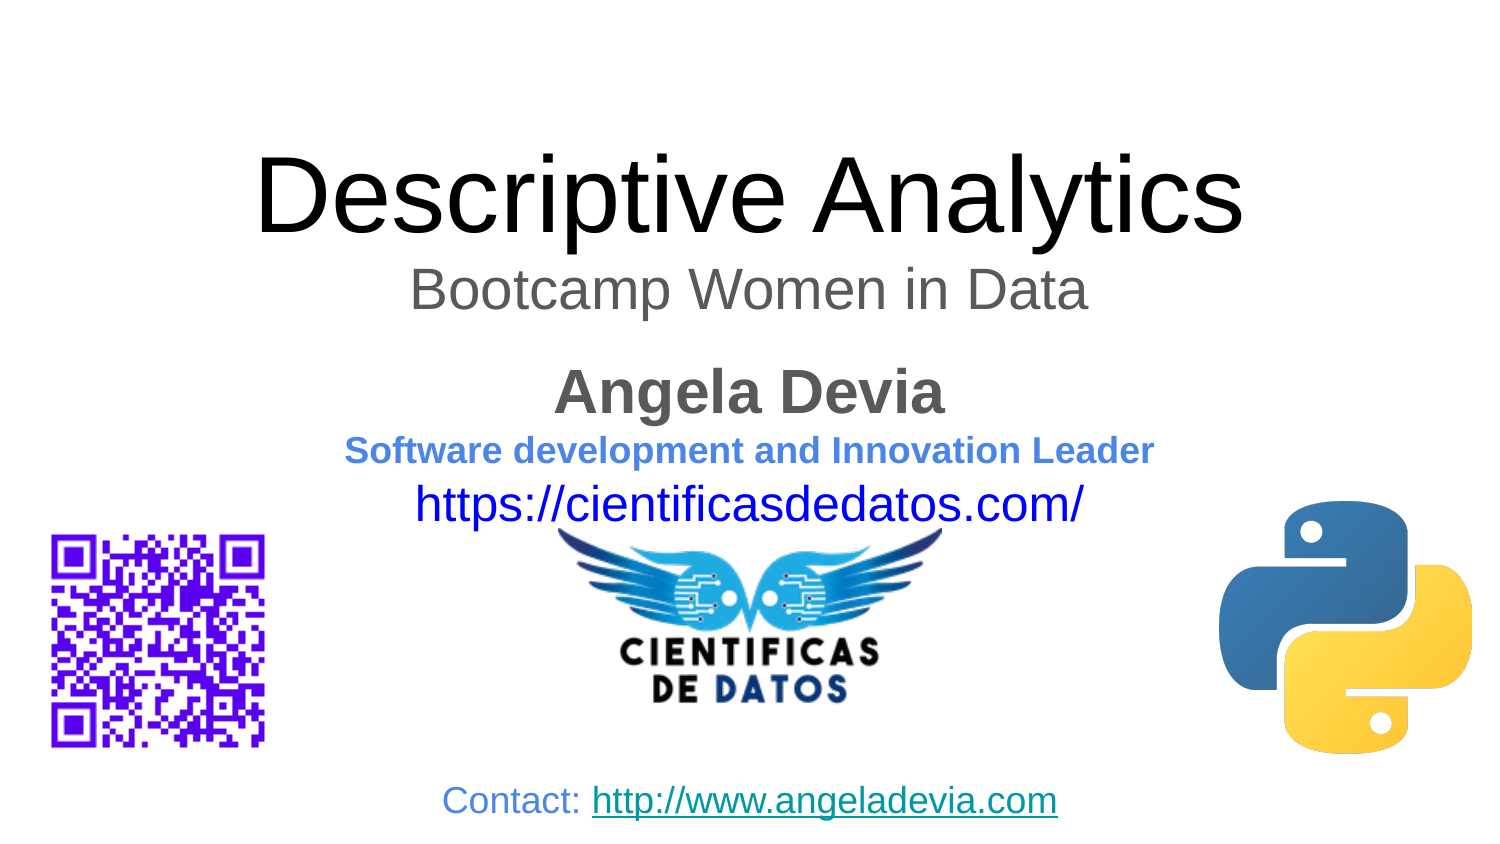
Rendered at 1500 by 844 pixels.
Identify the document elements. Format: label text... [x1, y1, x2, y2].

picture [43, 529, 272, 758]
picture [1219, 500, 1472, 754]
title Descriptive Analytics [51, 109, 1449, 447]
picture [558, 528, 942, 725]
